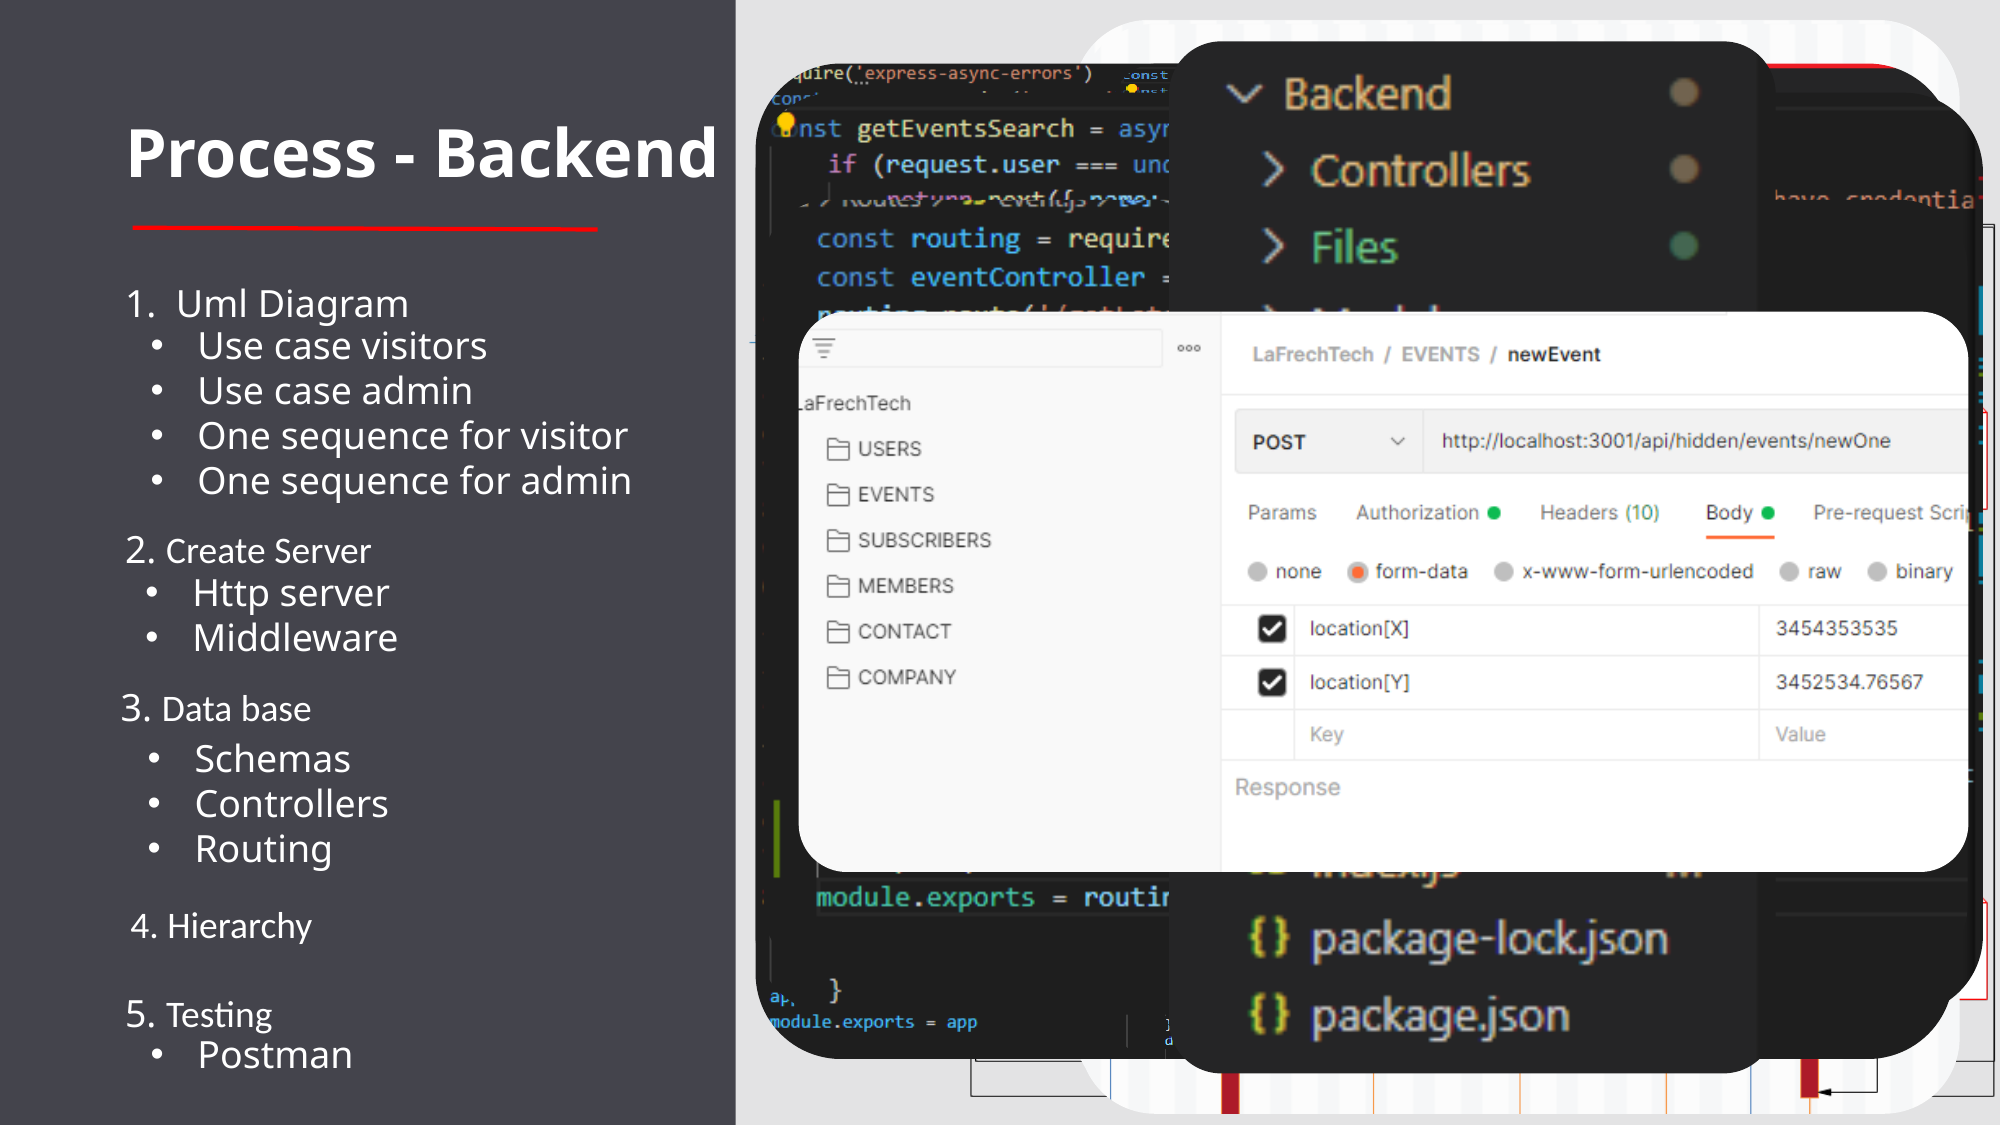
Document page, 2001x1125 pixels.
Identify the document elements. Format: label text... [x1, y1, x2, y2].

text_box Postman [135, 1023, 647, 1084]
text_box Use case visitors Use case admin One sequence for visitor One sequence for admin [135, 314, 647, 496]
text_box 2. Create Server [110, 496, 647, 579]
text_box 1. Uml Diagram [110, 250, 592, 333]
text_box Schemas Controllers Routing [132, 727, 647, 923]
text_box Http server Middleware [130, 561, 647, 666]
picture [647, 19, 2000, 1125]
text_box [734, 0, 2000, 151]
text_box 3. Data base [105, 654, 647, 737]
text_box 4. Hierarchy [115, 870, 328, 954]
text_box Process - Backend [110, 103, 755, 199]
text_box 5. Testing [110, 960, 647, 1043]
